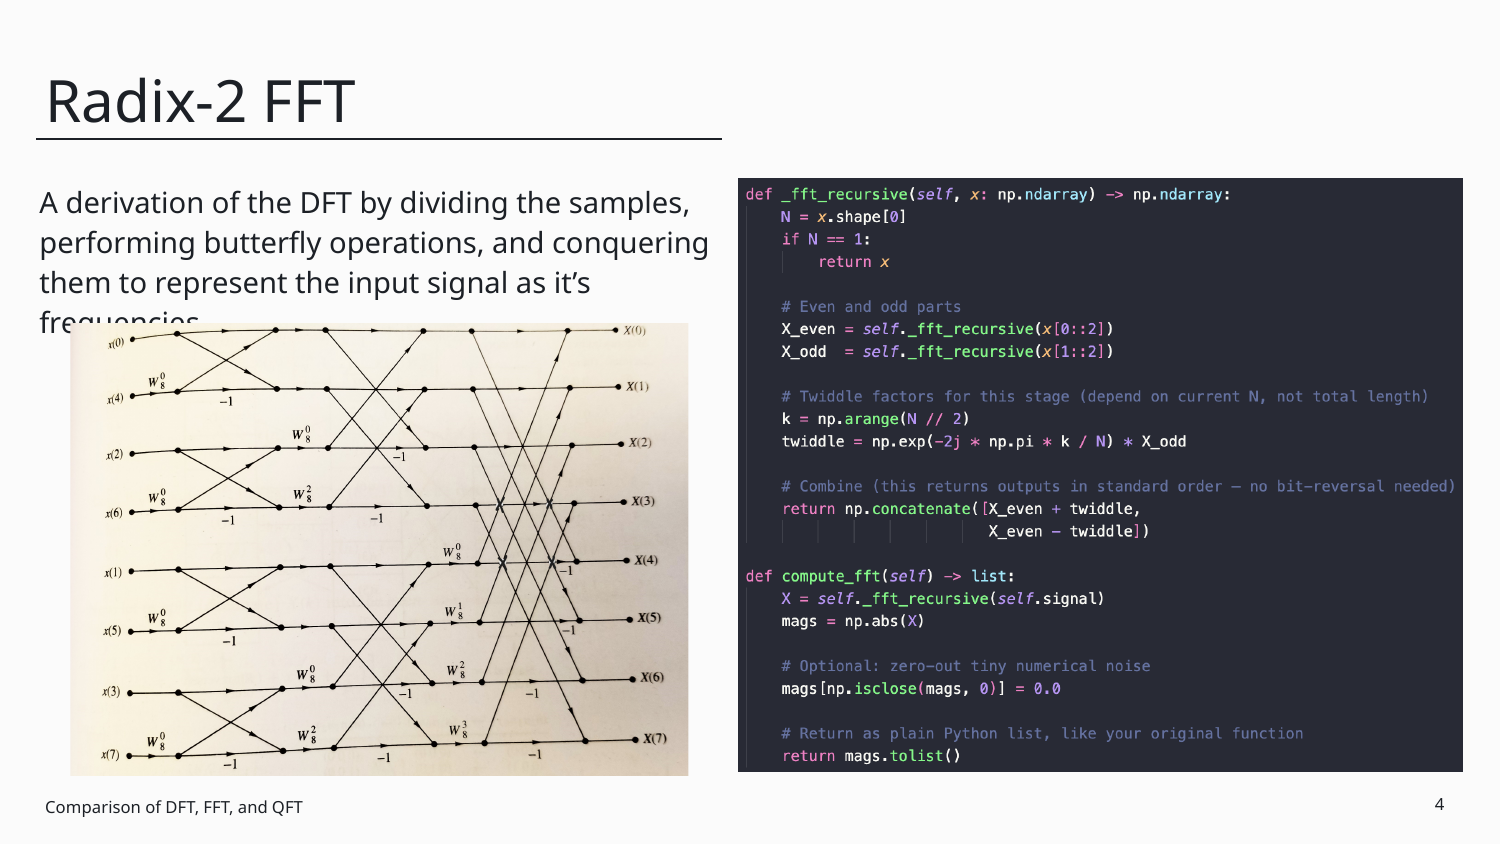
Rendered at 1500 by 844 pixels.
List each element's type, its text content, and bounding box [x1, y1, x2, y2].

picture [70, 323, 689, 776]
picture [737, 178, 1464, 772]
subtitle Comparison of DFT, FFT, and QFT [45, 790, 375, 820]
list A derivation of the DFT by dividing the samples, performing butterfly operations, and conquering them to represent the input signal as it’s frequencies. [39, 178, 726, 654]
title Radix-2 FFT [45, 75, 1101, 216]
slide_number ‹#› [1420, 790, 1476, 820]
